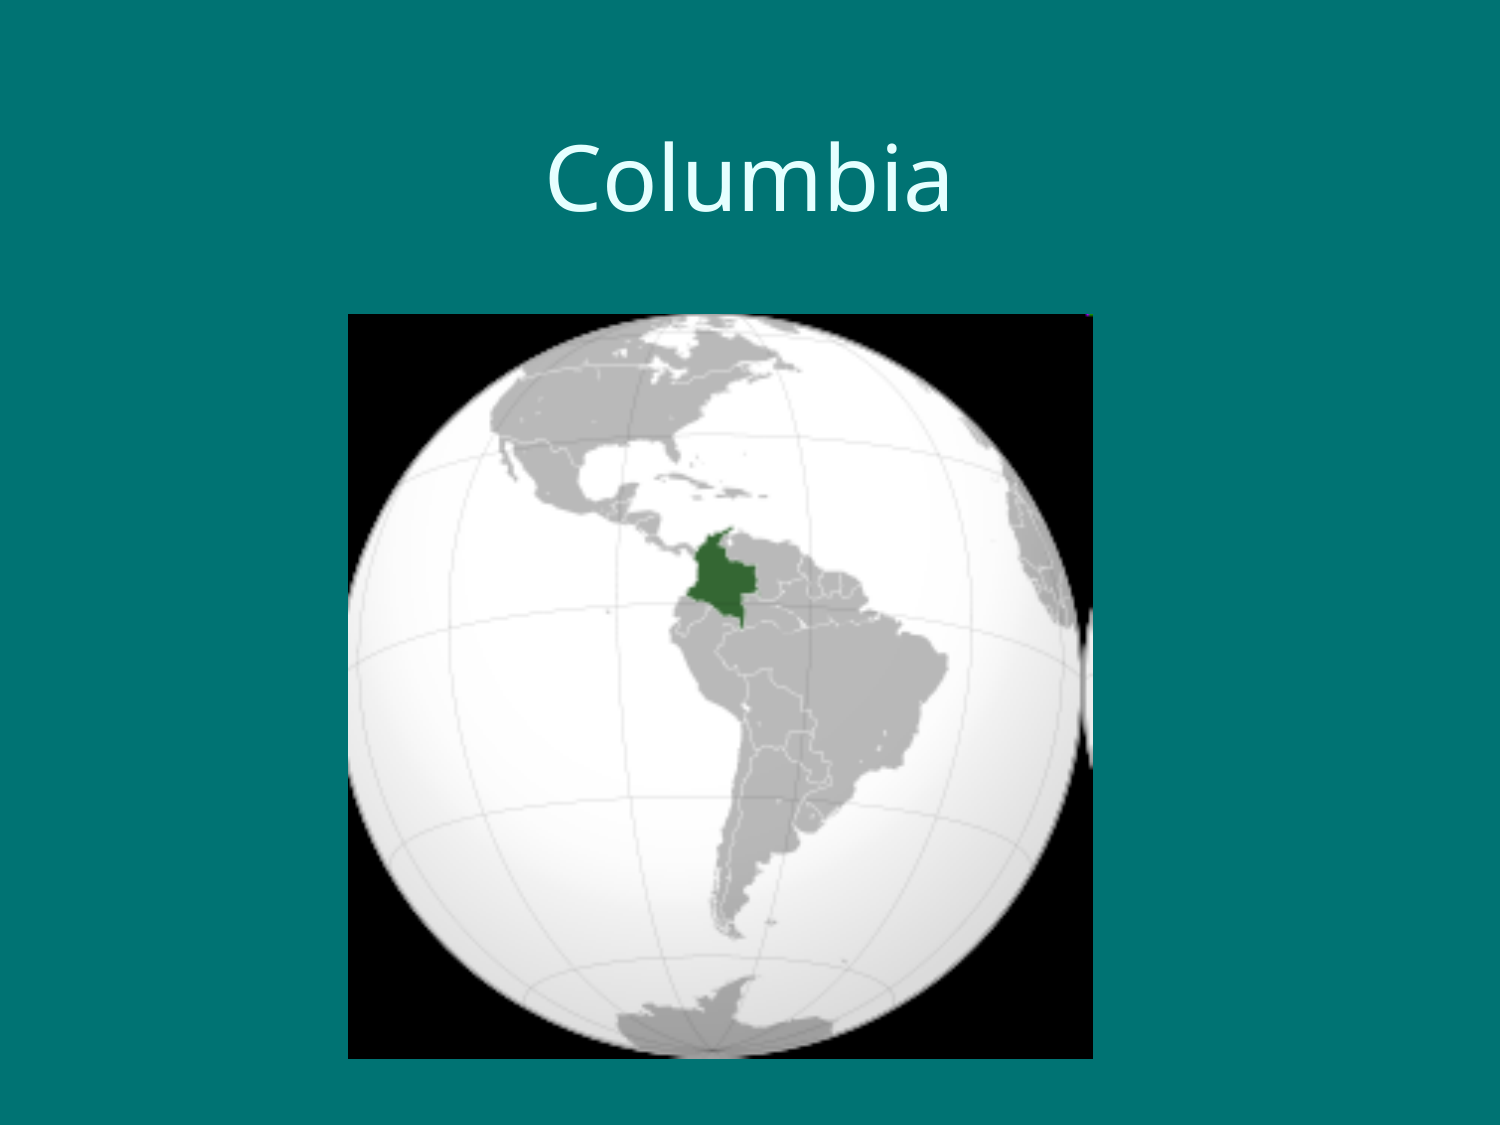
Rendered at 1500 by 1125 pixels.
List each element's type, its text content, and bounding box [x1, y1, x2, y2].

title Columbia [75, 62, 1425, 288]
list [348, 314, 1093, 1059]
